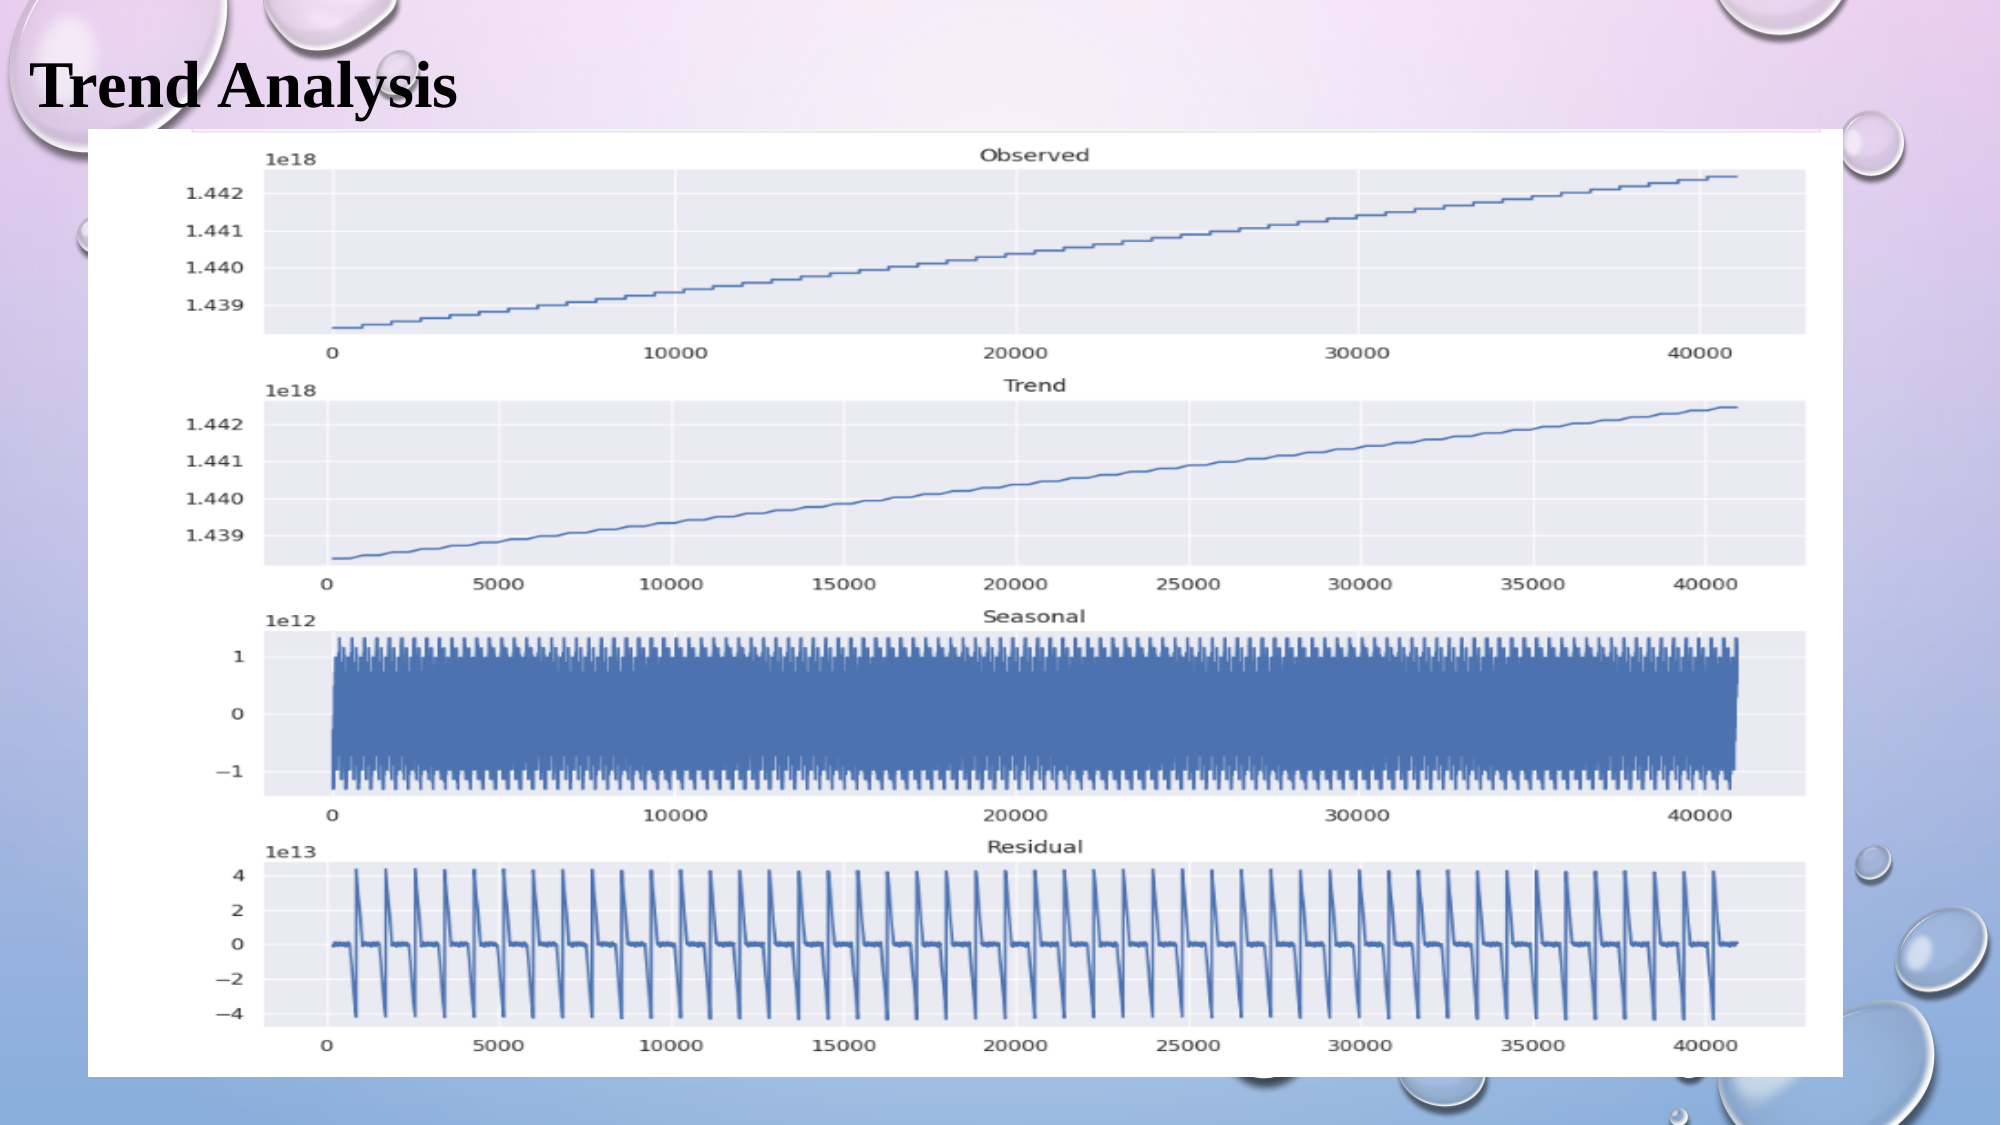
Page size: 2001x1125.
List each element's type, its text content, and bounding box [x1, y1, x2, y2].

text_box Trend Analysis [14, 33, 1015, 129]
picture [0, 0, 2000, 1125]
